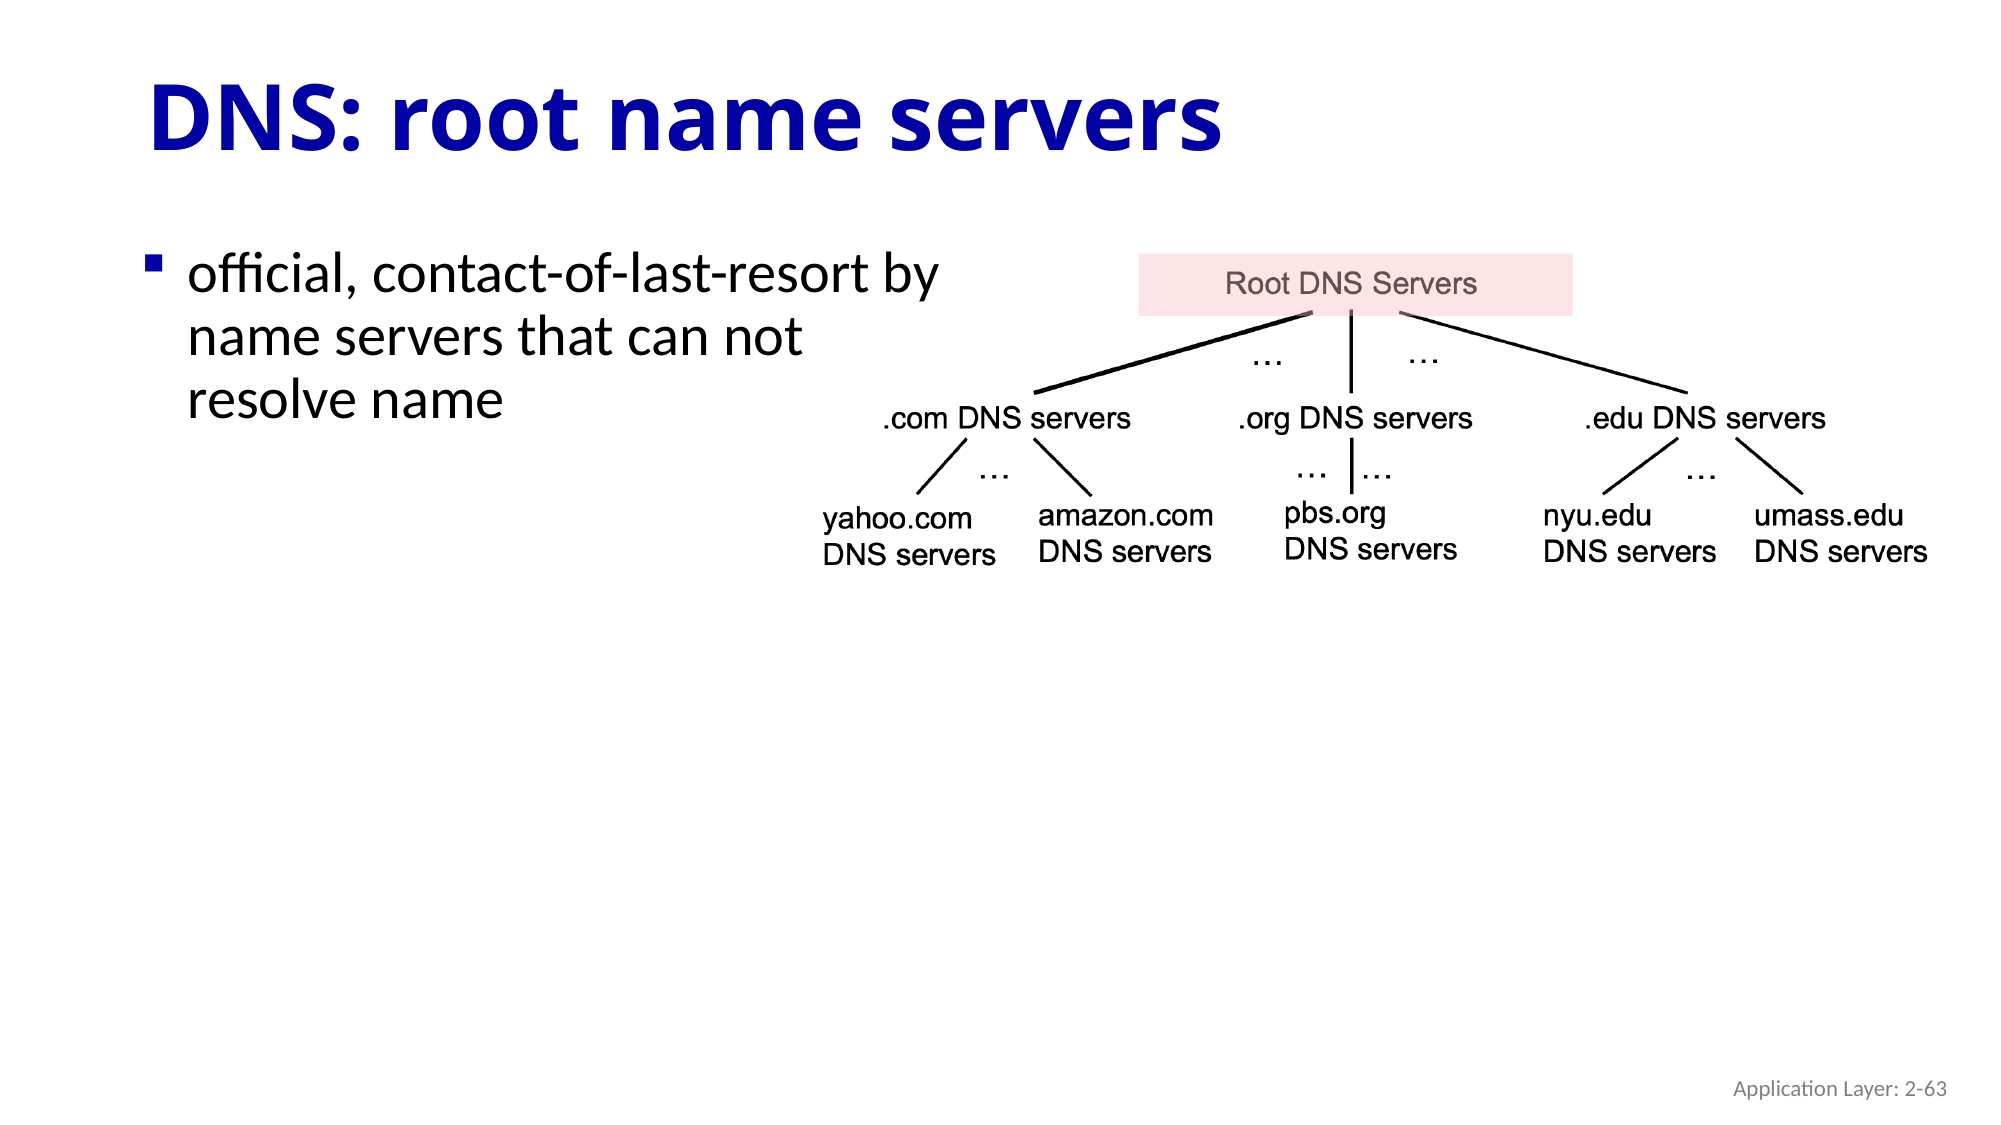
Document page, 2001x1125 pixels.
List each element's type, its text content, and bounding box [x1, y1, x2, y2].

text_box official, contact-of-last-resort by name servers that can not resolve name [106, 234, 1000, 638]
slide_number Application Layer: 2-63 [1512, 1056, 1963, 1117]
title DNS: root name servers [131, 47, 1856, 195]
picture [801, 250, 1970, 604]
